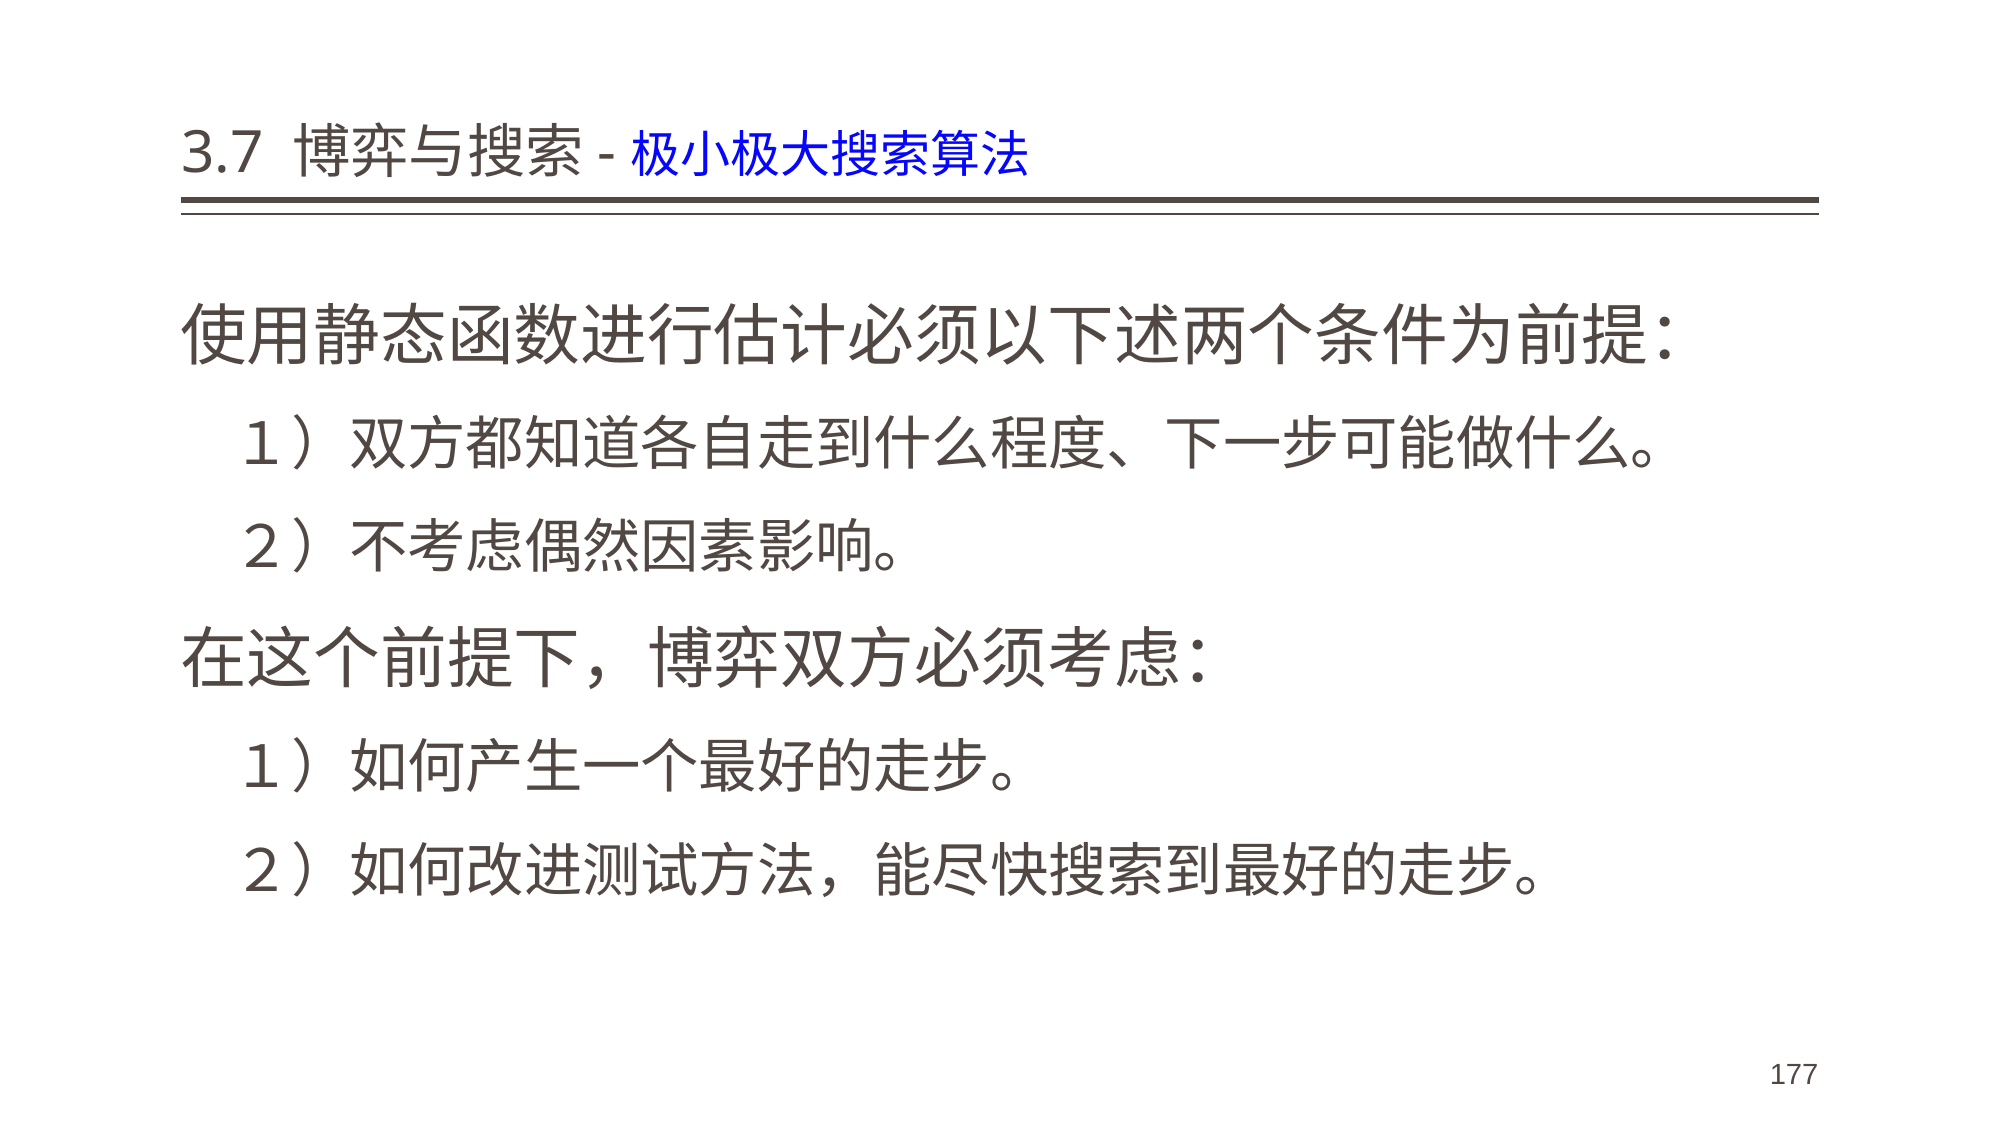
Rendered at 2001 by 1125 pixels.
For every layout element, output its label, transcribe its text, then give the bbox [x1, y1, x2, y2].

text_box 使用静态函数进行估计必须以下述两个条件为前提： １）双方都知道各自走到什么程度、下一步可能做什么。 ２）不考虑偶然因素影响。 在这个前提下，博弈双方必须考虑： １）如何产生一个最好的走步。 ２）如何改进测试方法，能尽快搜索到最好的走步。 [165, 261, 1886, 911]
slide_number 177 [1518, 1042, 1819, 1103]
title 3.7 博弈与搜索-极小极大搜索算法 [181, 12, 1819, 193]
